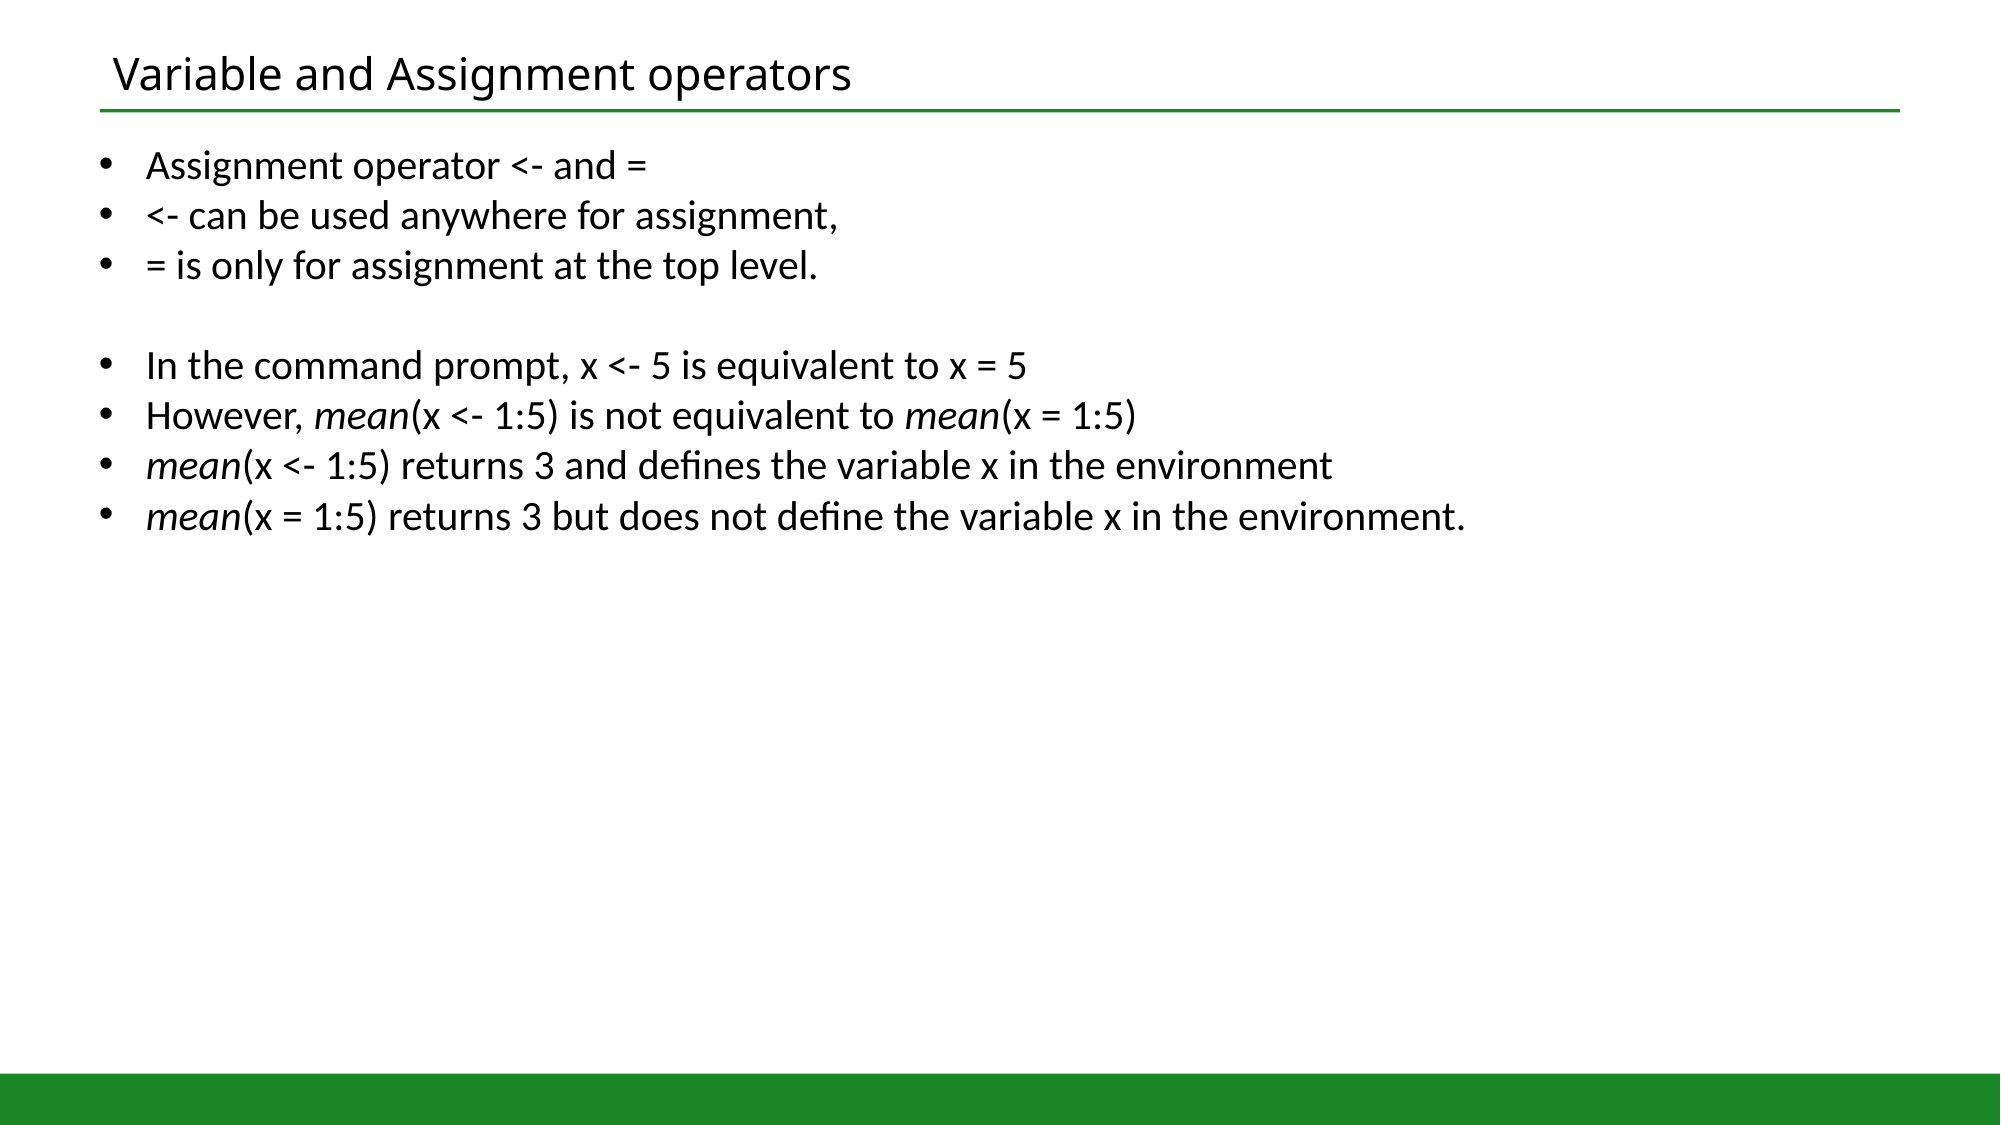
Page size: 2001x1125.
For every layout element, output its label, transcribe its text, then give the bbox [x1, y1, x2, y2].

title Variable and Assignment operators [112, 45, 1292, 100]
list Assignment operator <- and = <- can be used anywhere for assignment, = is only for assignment at the top level. In the command prompt, x <- 5 is equivalent to x = 5 However, mean(x <- 1:5) is not equivalent to mean(x = 1:5) mean(x <- 1:5) returns 3 and defines the variable x in the environment mean(x = 1:5) returns 3 but does not define the variable x in the environment. [98, 138, 1901, 905]
